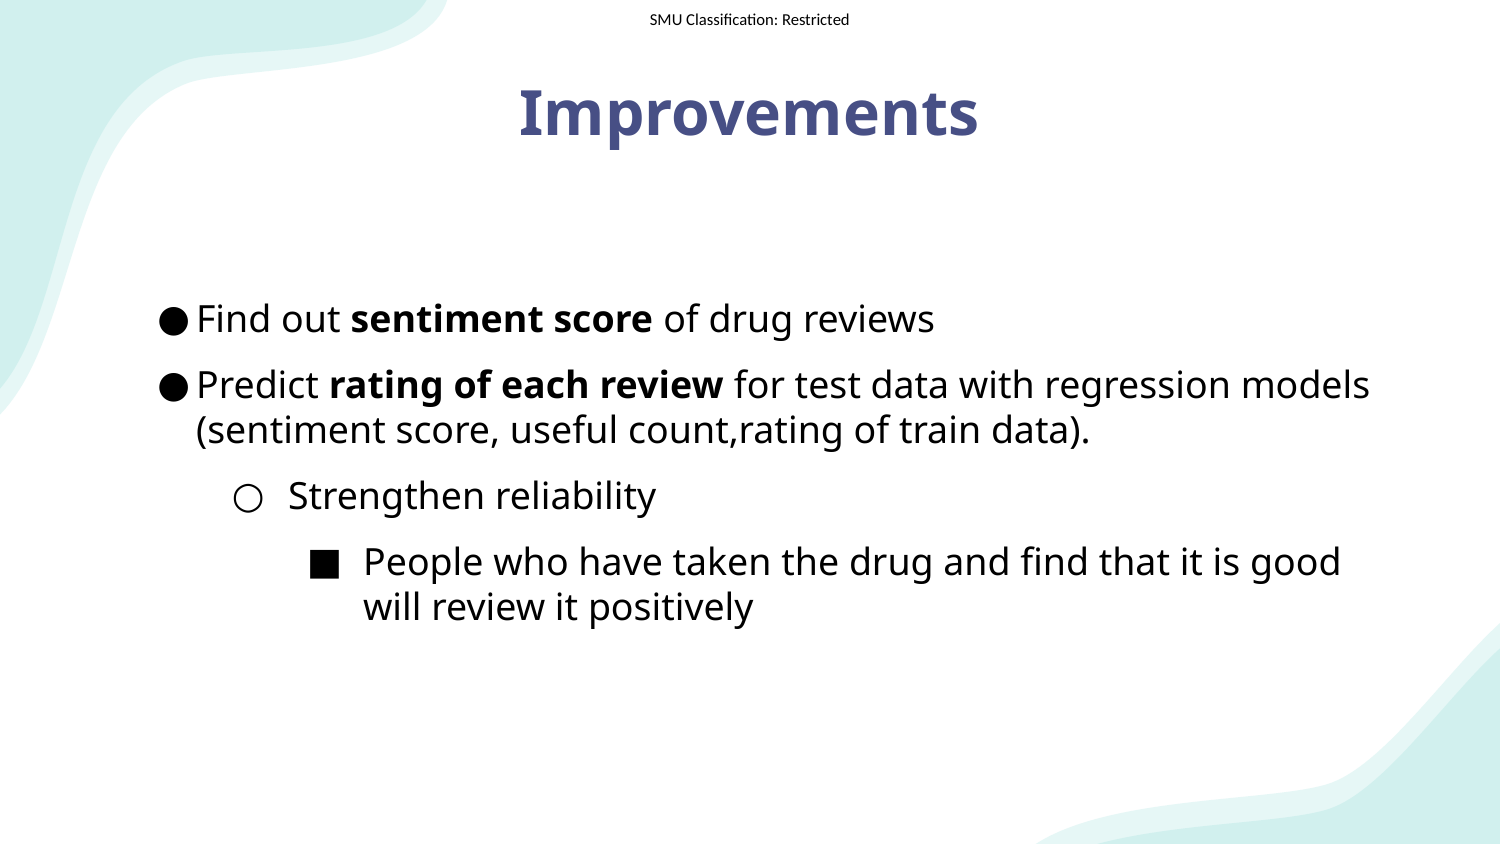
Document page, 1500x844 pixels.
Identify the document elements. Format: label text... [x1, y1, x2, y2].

title Improvements [118, 72, 1382, 167]
list Find out sentiment score of drug reviews Predict rating of each review for test data with regression models (sentiment score, useful count,rating of train data). Strengthen reliability People who have taken the drug and find that it is good will review it positively [138, 139, 1402, 784]
